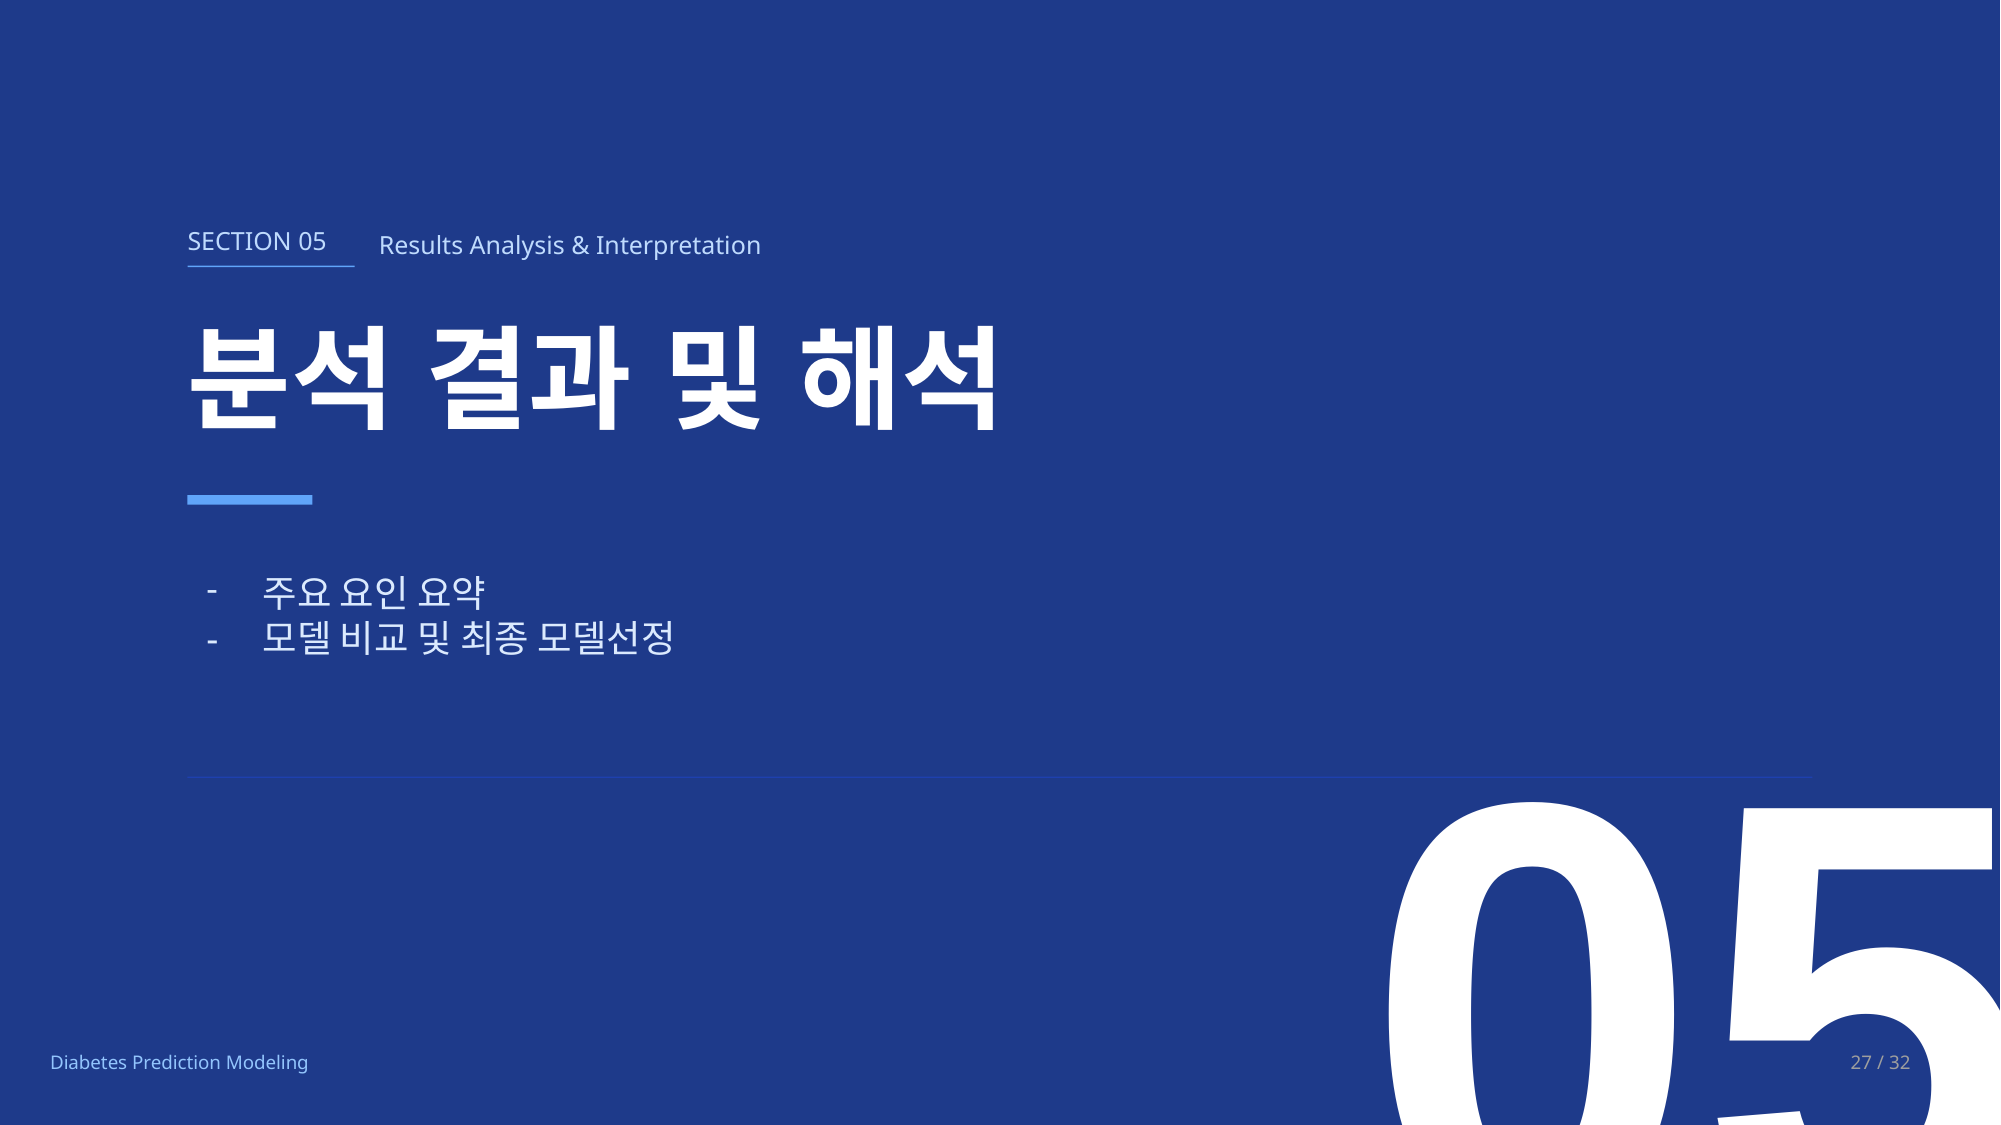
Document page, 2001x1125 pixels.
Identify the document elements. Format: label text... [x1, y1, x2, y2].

text_box 주요 요인 요약 모델 비교 및 최종 모델선정 [187, 557, 855, 673]
text_box SECTION 05 [187, 221, 374, 260]
text_box 분석 결과 및 해석 [187, 293, 1172, 457]
text_box 27 / 32 [1850, 1048, 1966, 1076]
text_box Diabetes Prediction Modeling [49, 1048, 324, 1076]
text_box [187, 495, 313, 505]
text_box 05 [1365, 550, 2000, 1125]
text_box [0, 0, 2000, 1125]
text_box Results Analysis & Interpretation [379, 225, 823, 264]
